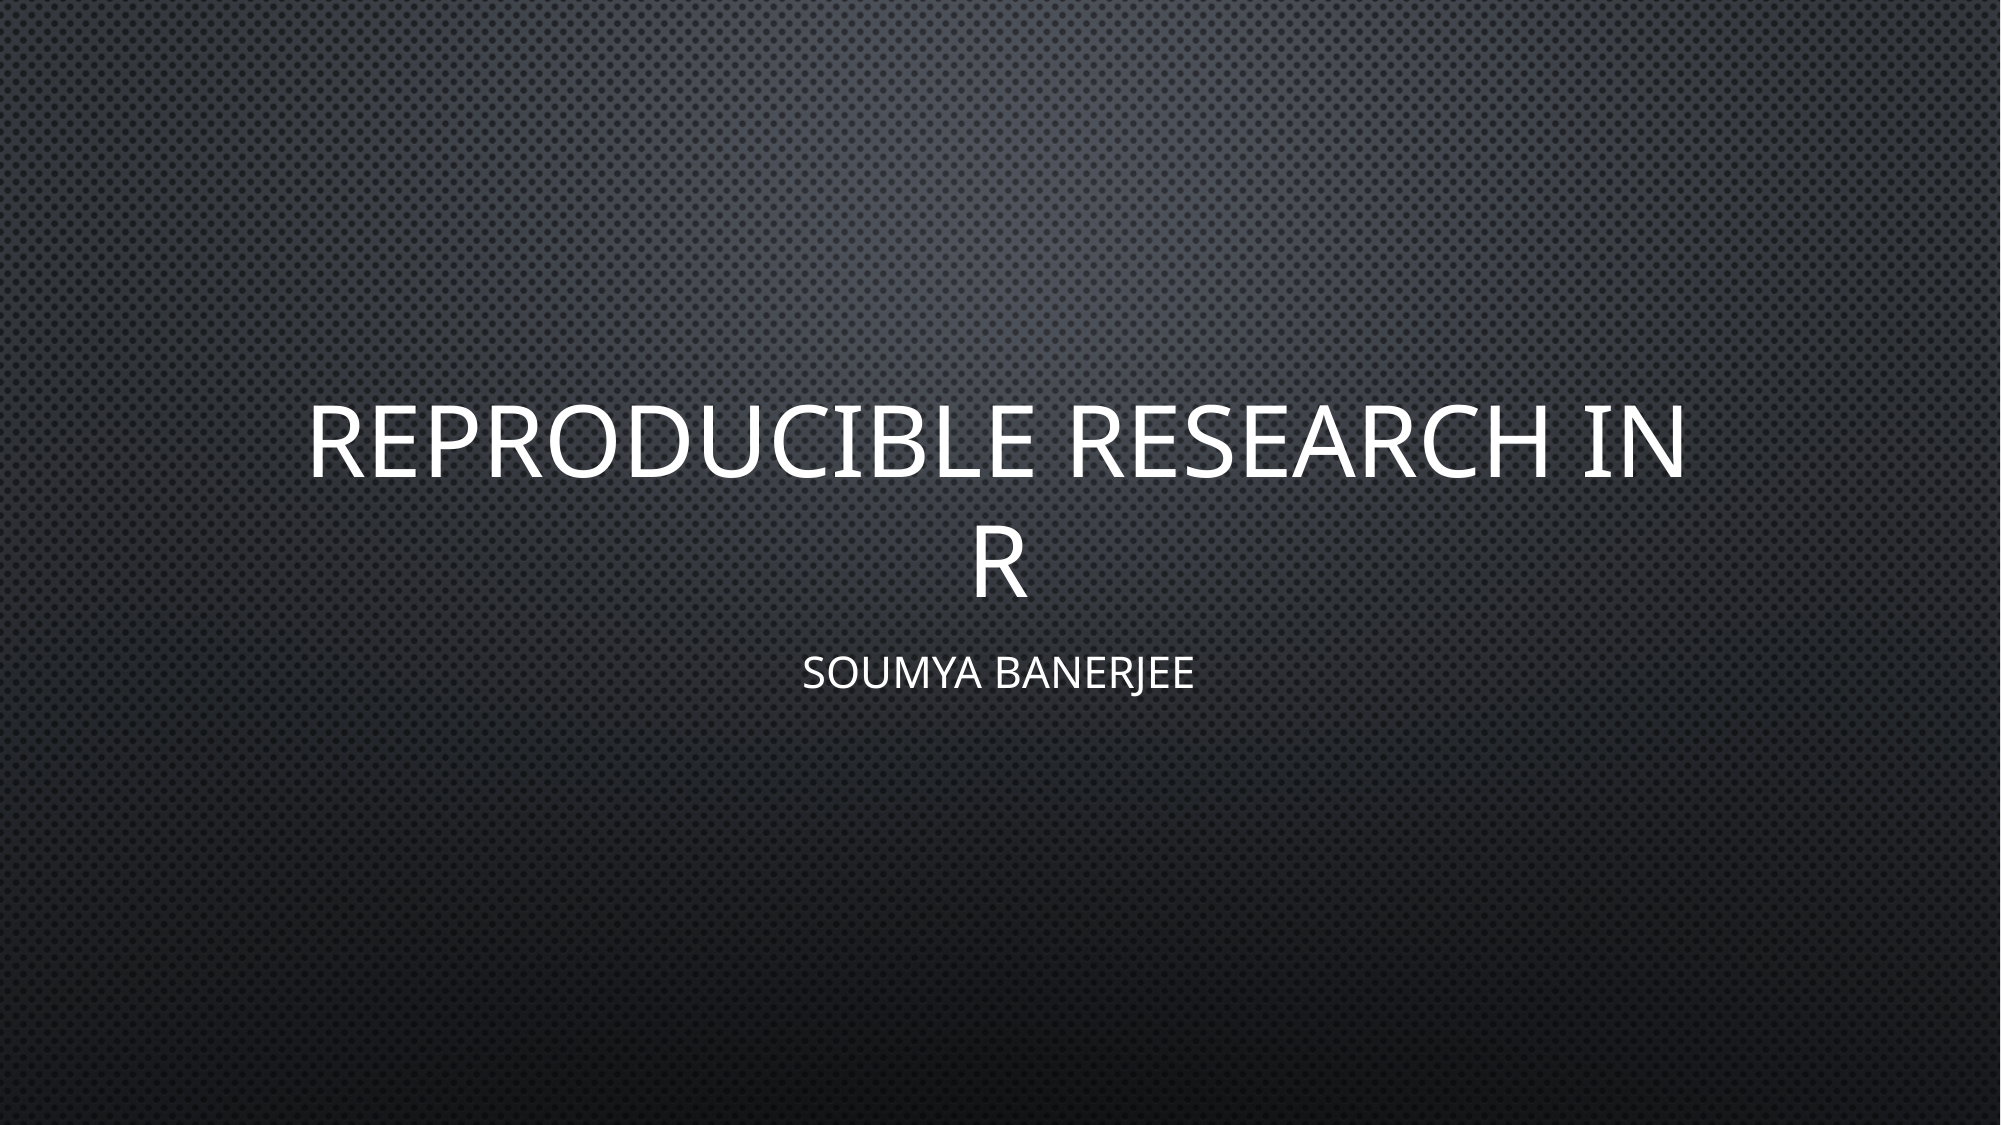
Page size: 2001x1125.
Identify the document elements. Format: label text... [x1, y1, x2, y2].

title Reproducible research in R [287, 99, 1711, 625]
subtitle Soumya banerjee [287, 637, 1711, 950]
